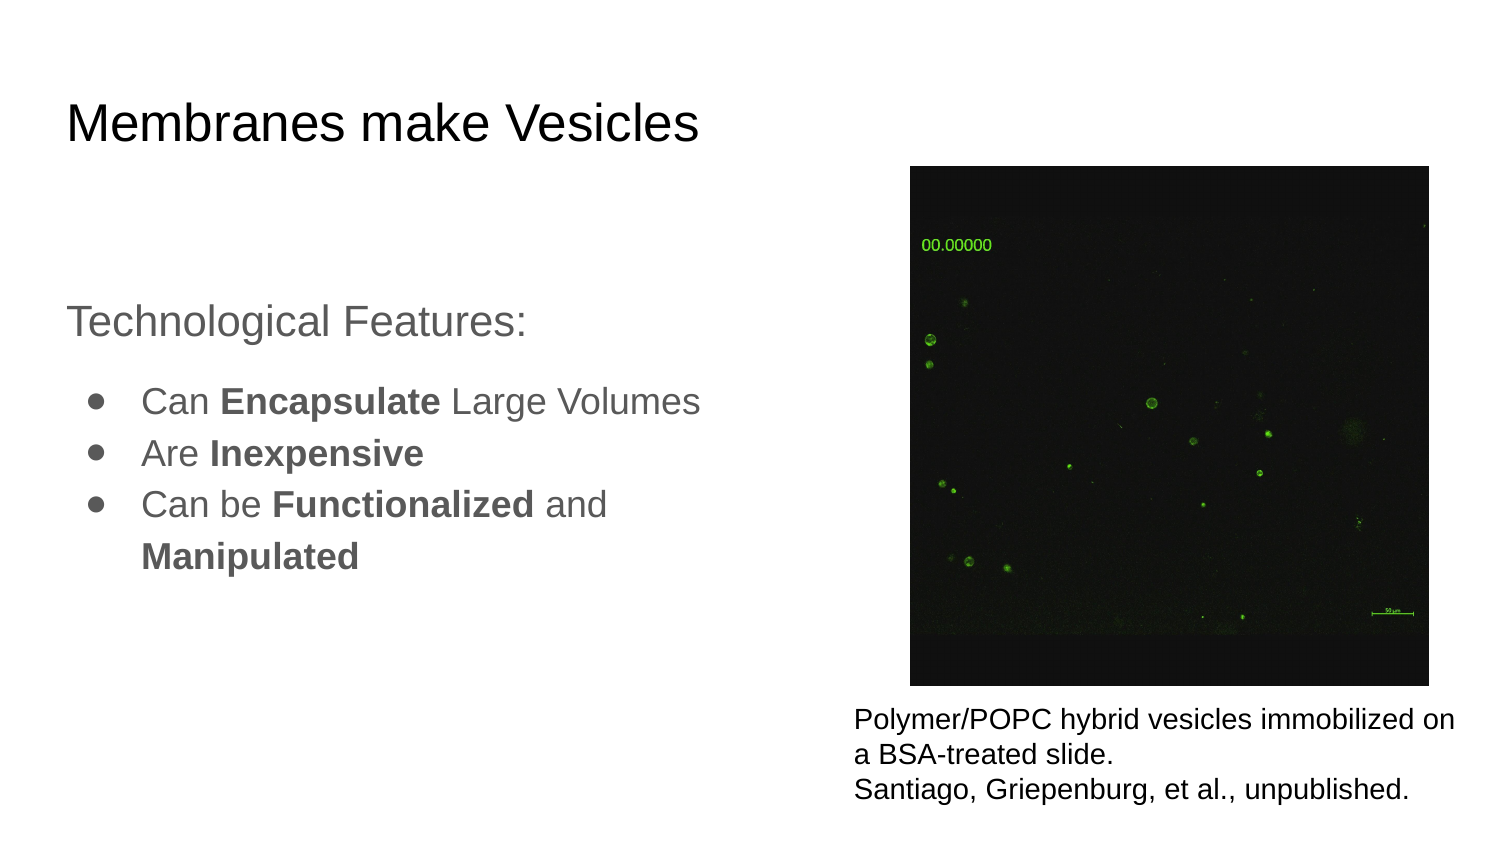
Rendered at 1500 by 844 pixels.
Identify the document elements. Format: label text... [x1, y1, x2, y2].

title Membranes make Vesicles [51, 72, 1449, 167]
list Technological Features: Can Encapsulate Large Volumes Are Inexpensive Can be Functionalized and Manipulated [51, 189, 829, 750]
picture [909, 166, 1429, 686]
text_box Polymer/POPC hybrid vesicles immobilized on a BSA-treated slide. Santiago, Griepenburg, et al., unpublished. [838, 685, 1481, 821]
